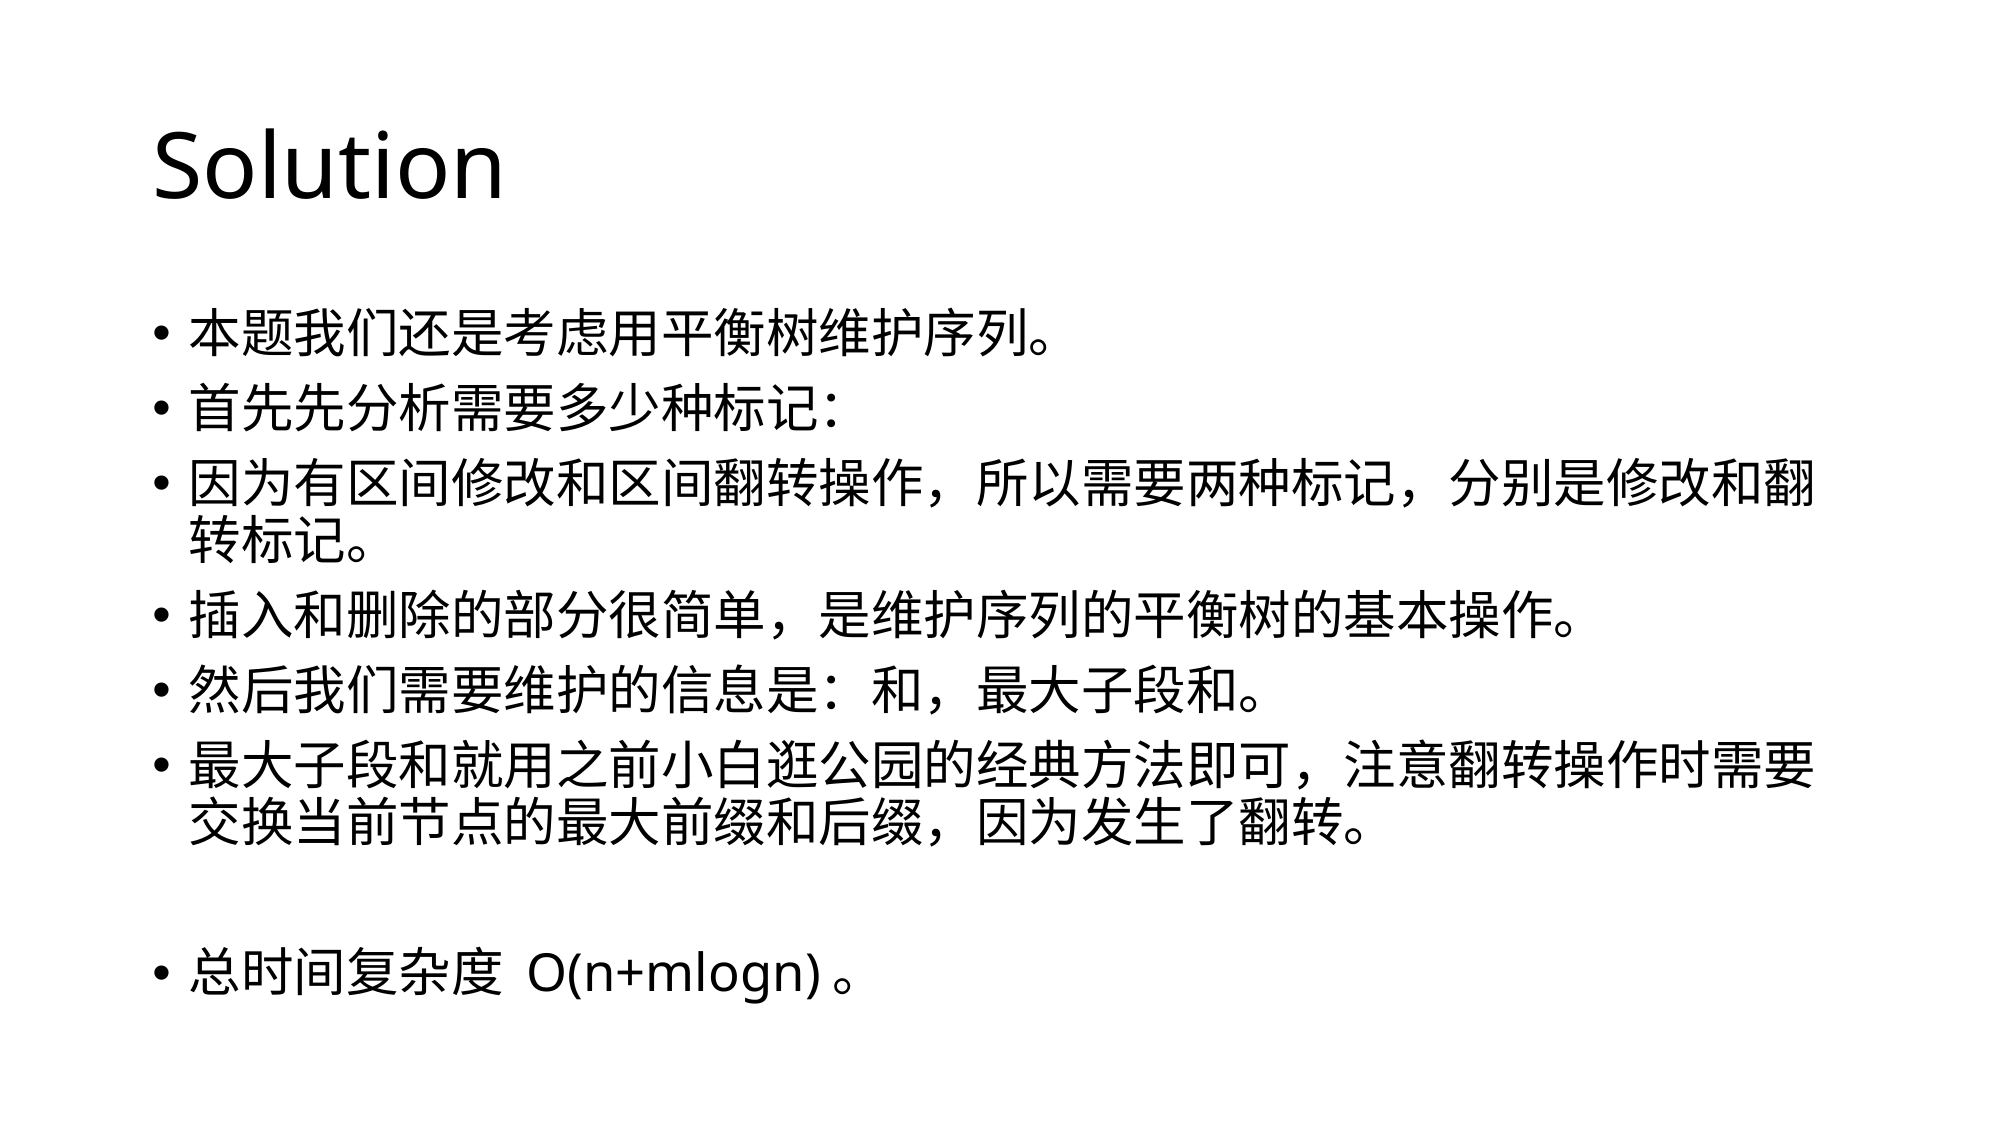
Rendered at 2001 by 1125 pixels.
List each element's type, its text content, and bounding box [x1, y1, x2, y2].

title Solution [137, 59, 1863, 278]
list 本题我们还是考虑用平衡树维护序列。 首先先分析需要多少种标记： 因为有区间修改和区间翻转操作，所以需要两种标记，分别是修改和翻转标记。 插入和删除的部分很简单，是维护序列的平衡树的基本操作。 然后我们需要维护的信息是：和，最大子段和。 最大子段和就用之前小白逛公园的经典方法即可，注意翻转操作时需要交换当前节点的最大前缀和后缀，因为发生了翻转。 总时间复杂度 O(n+mlogn)。 [137, 299, 1863, 1014]
